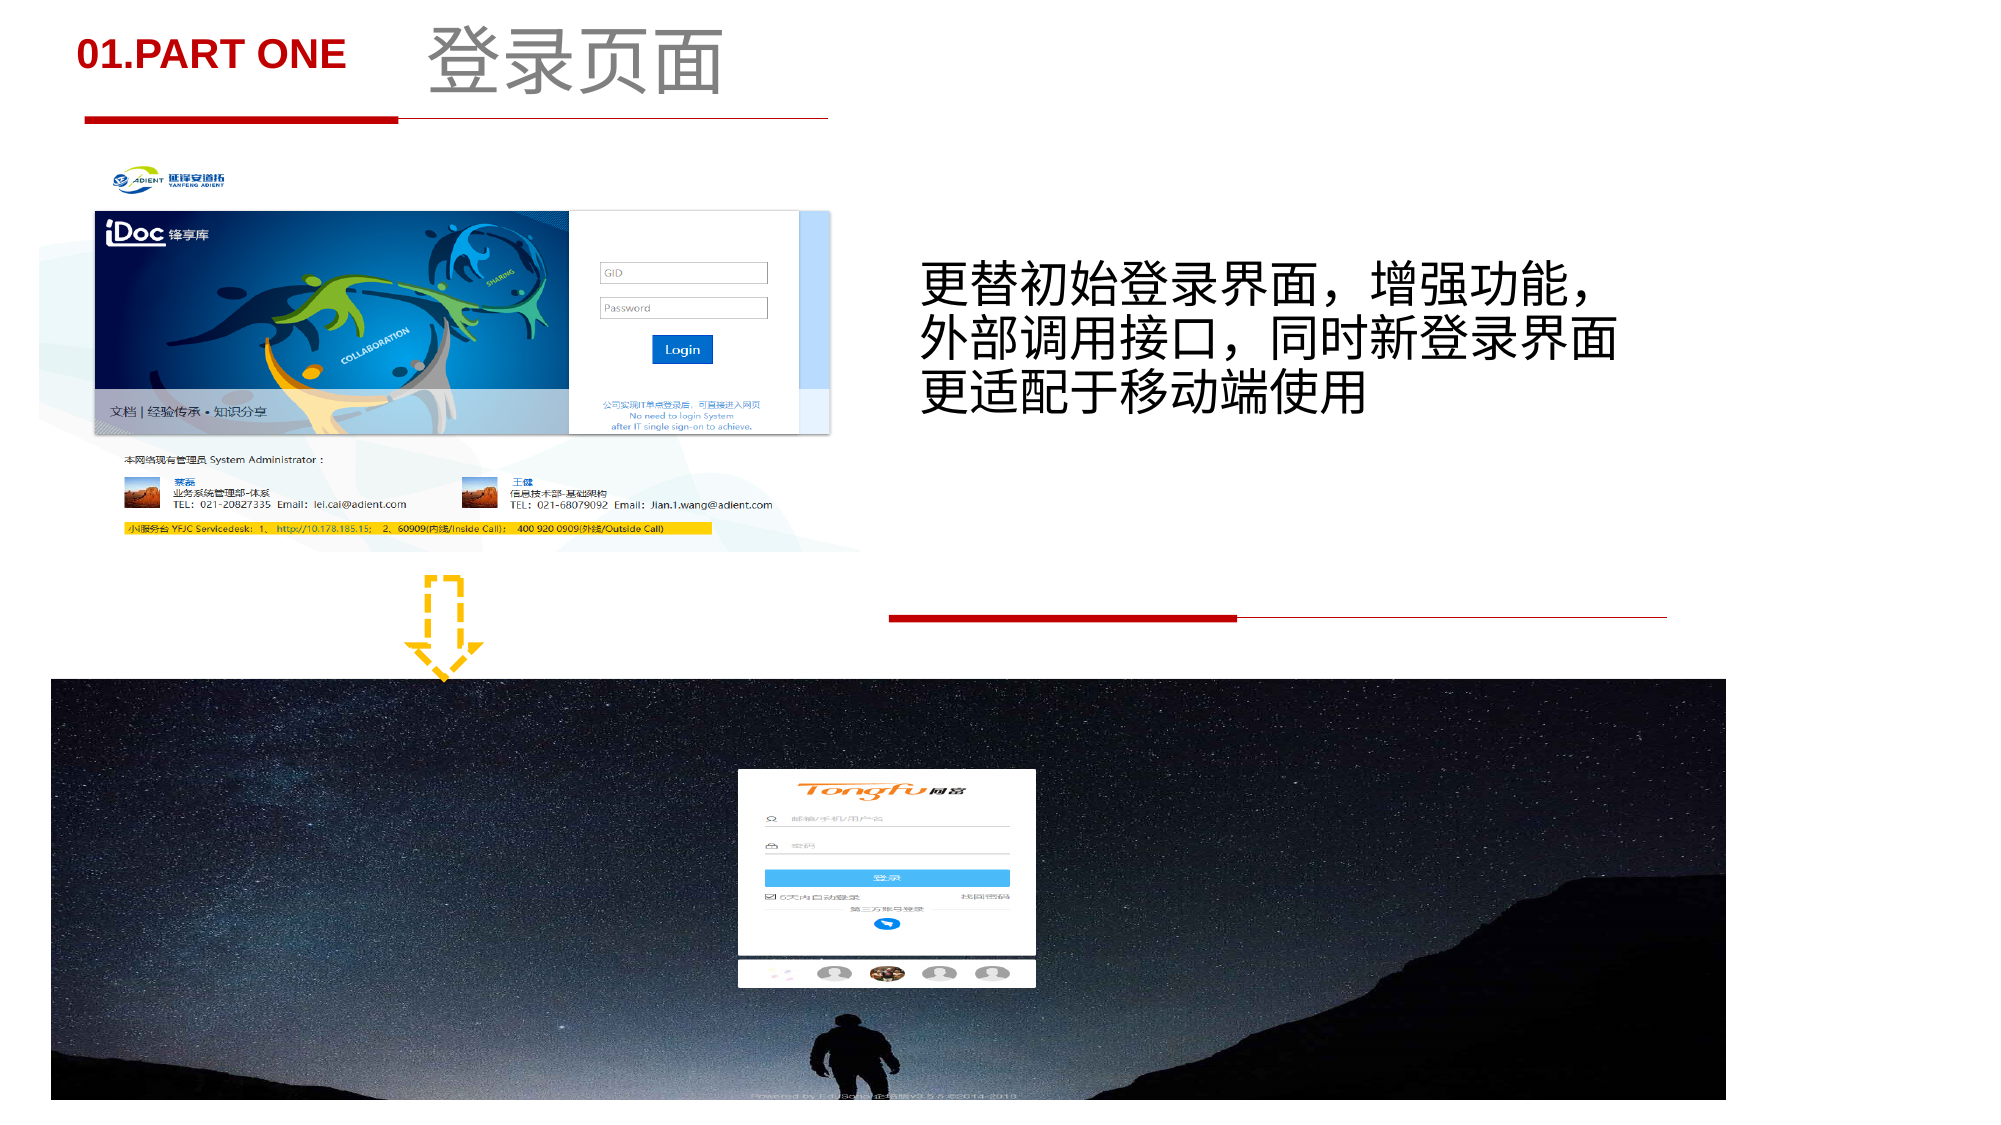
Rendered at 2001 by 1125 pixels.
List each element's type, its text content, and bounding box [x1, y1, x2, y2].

title 登录页面 [411, 15, 842, 113]
picture [39, 145, 860, 552]
list 01.PART ONE [25, 24, 399, 113]
text_box 更替初始登录界面，增强功能，外部调用接口，同时新登录界面更适配于移动端使用 [904, 214, 1650, 483]
text_box [408, 577, 480, 678]
picture [51, 678, 1726, 1100]
text_box [83, 115, 399, 125]
